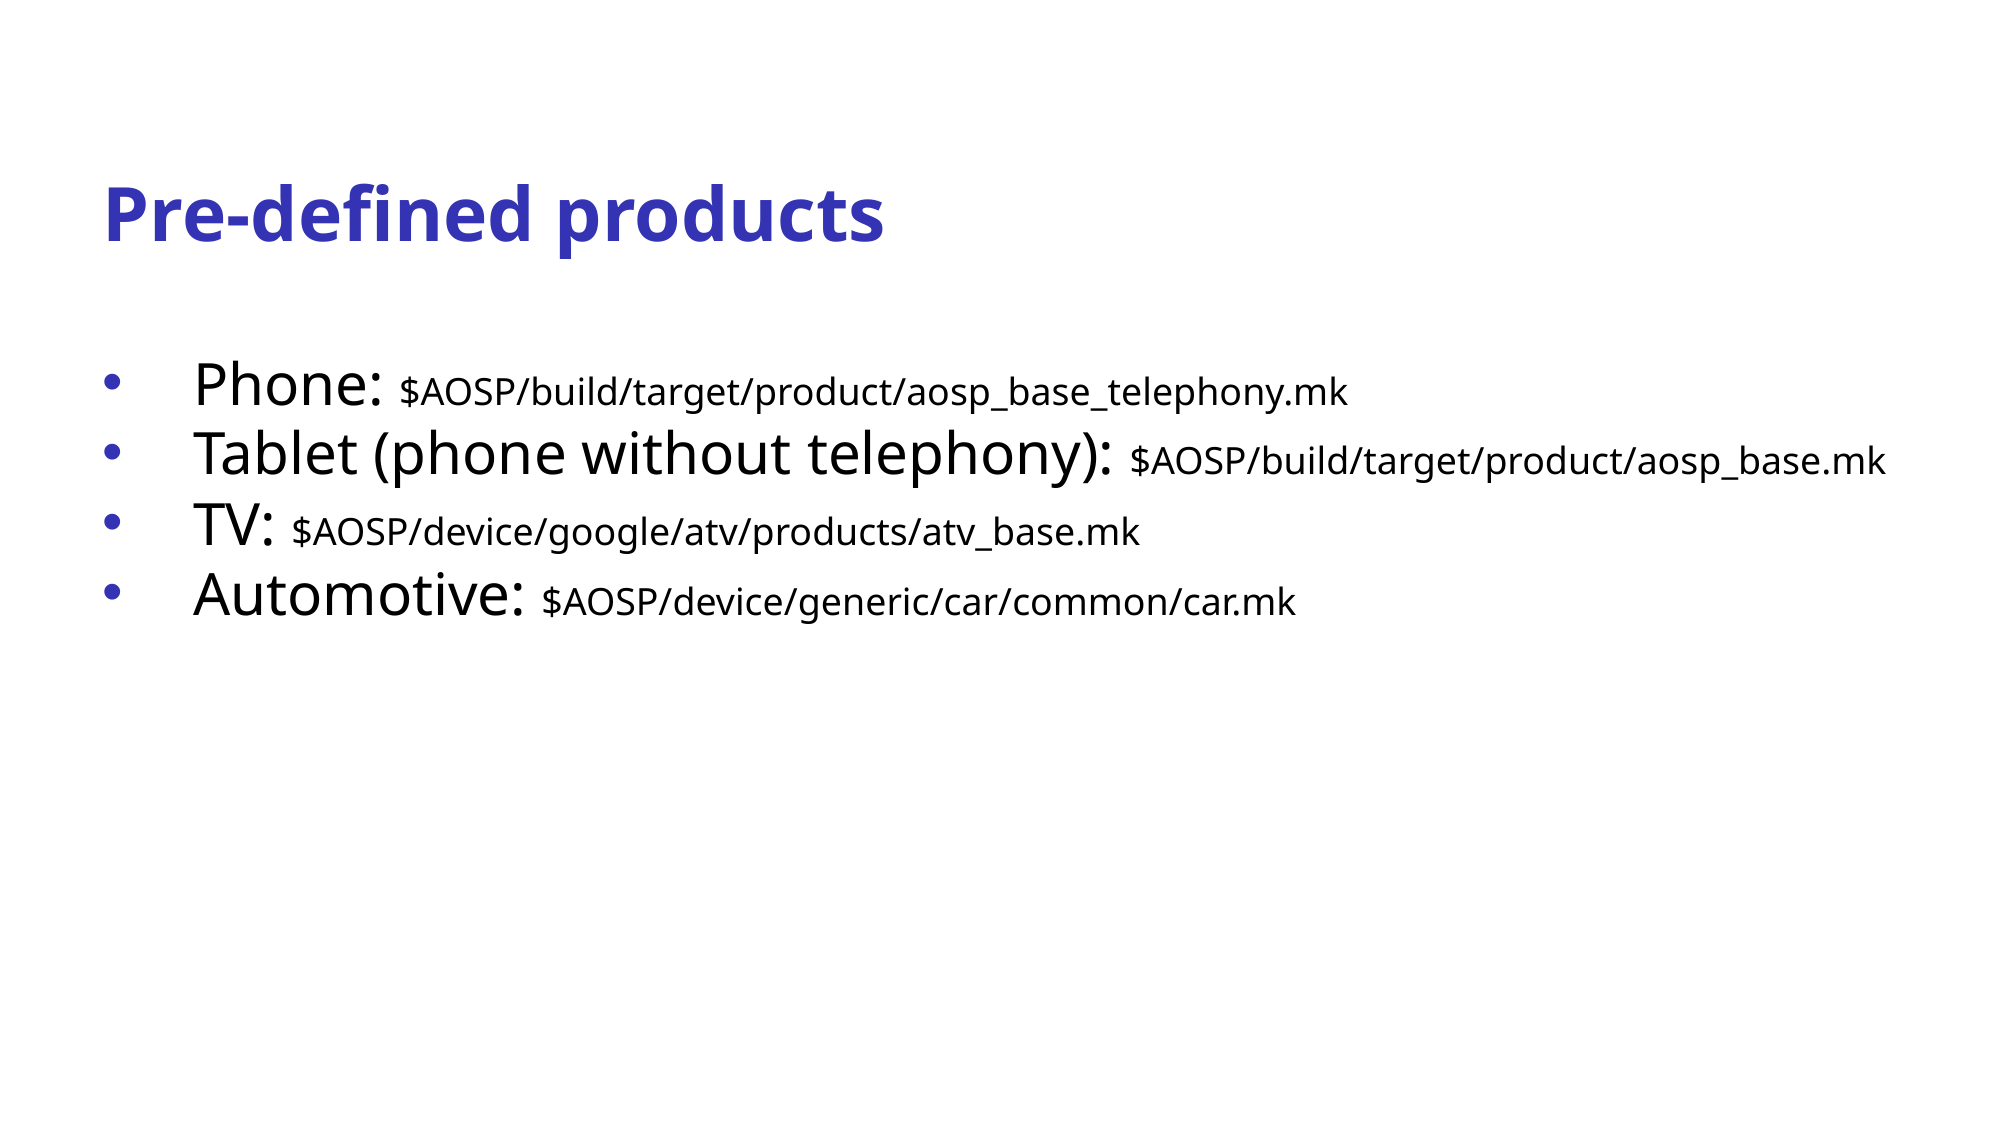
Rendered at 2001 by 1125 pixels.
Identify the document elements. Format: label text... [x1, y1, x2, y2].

text_box Pre-defined products Phone: $AOSP/build/target/product/aosp_base_telephony.mk Tablet (phone without telephony): $AOSP/build/target/product/aosp_base.mk TV: $AOSP/device/google/atv/products/atv_base.mk Automotive: $AOSP/device/generic/car/common/car.mk [88, 159, 1915, 635]
